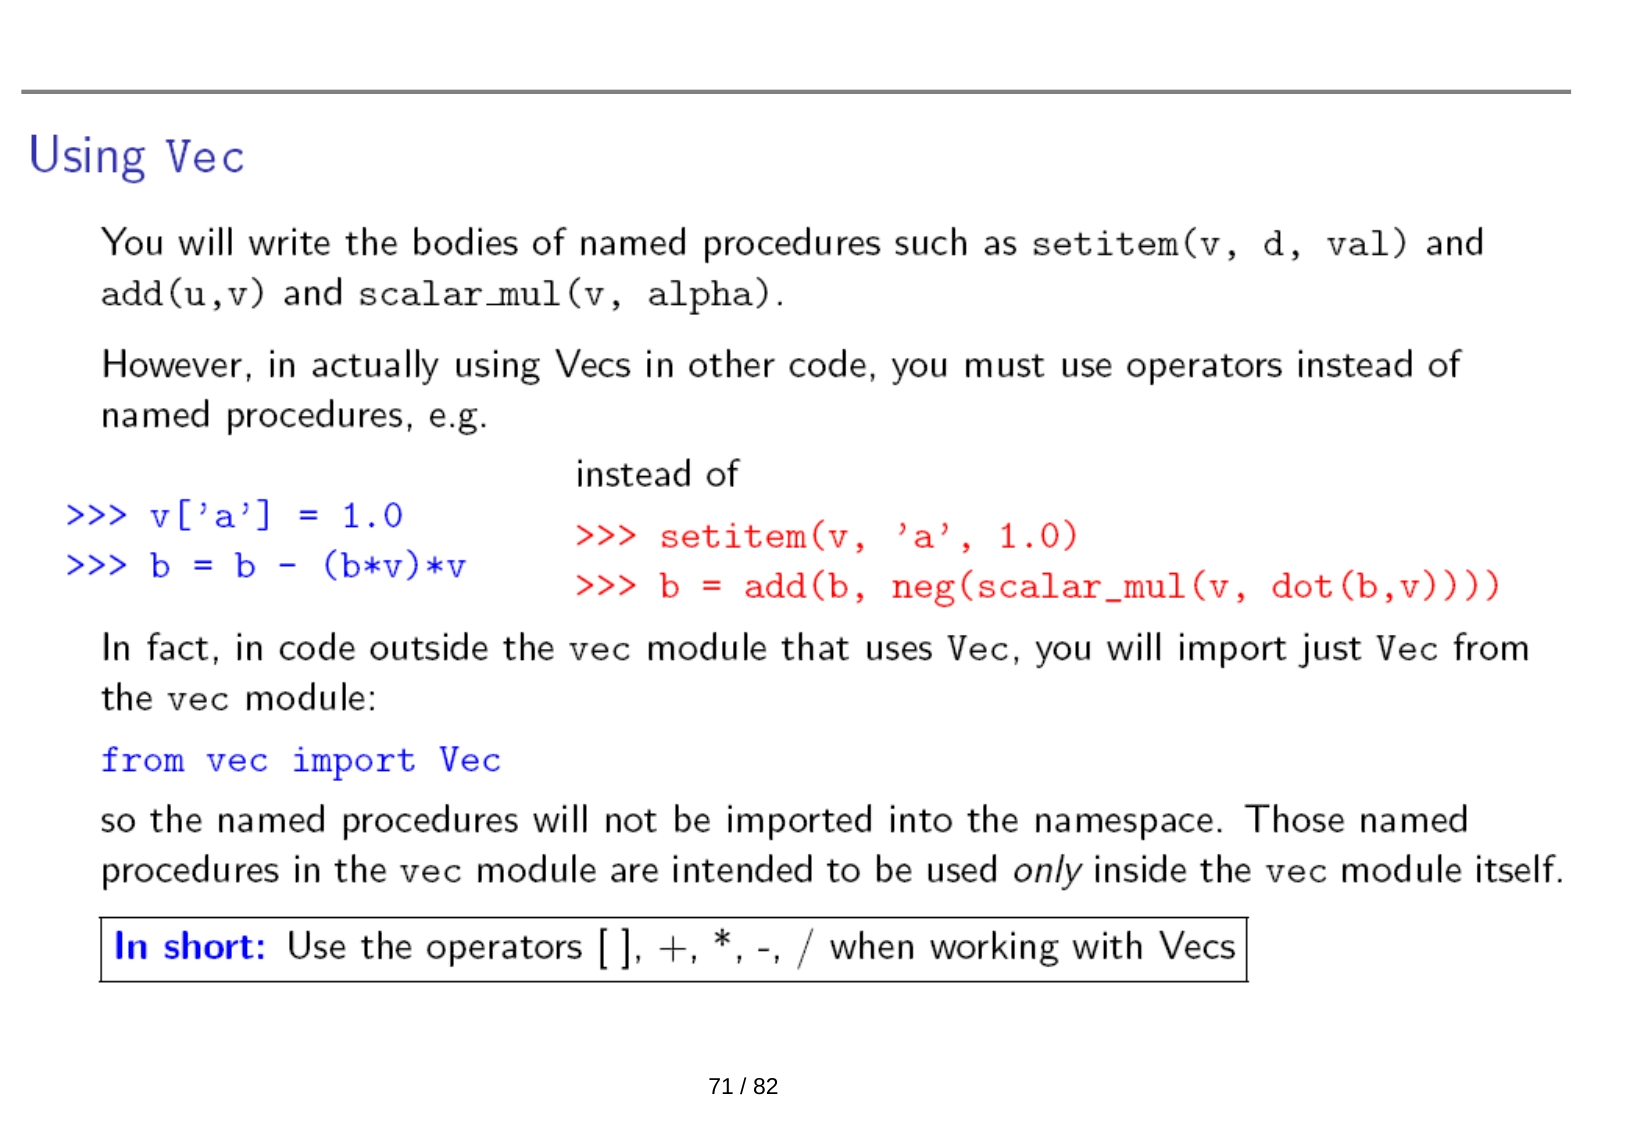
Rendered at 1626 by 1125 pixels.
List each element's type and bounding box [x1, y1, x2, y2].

picture [9, 110, 1616, 1015]
